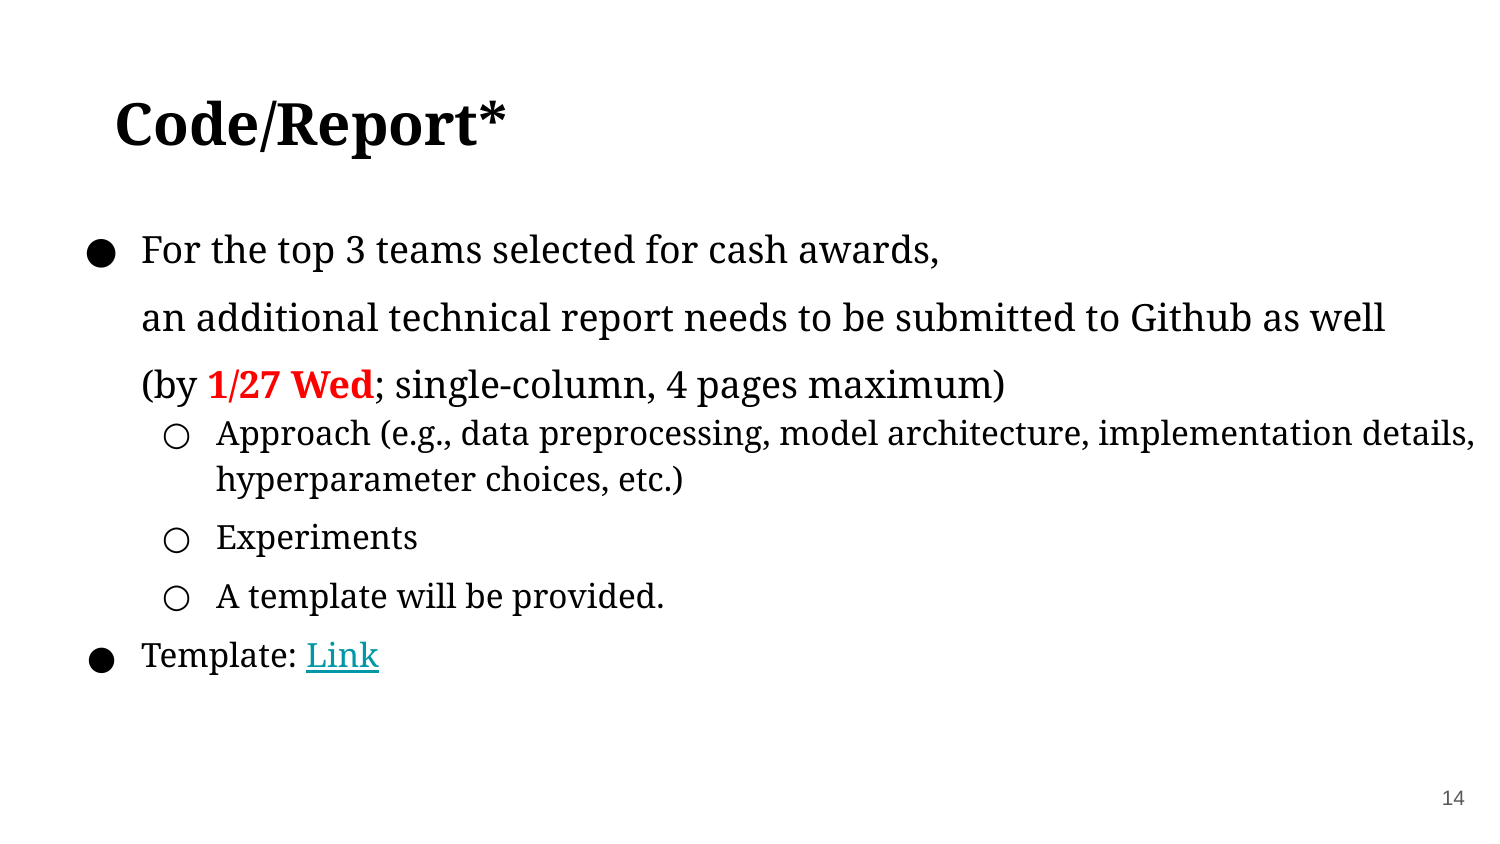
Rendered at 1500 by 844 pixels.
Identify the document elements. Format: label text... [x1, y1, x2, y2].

list For the top 3 teams selected for cash awards, an additional technical report needs to be submitted to Github as well (by 1/27 Wed; single-column, 4 pages maximum) Approach (e.g., data preprocessing, model architecture, implementation details, hyperparameter choices, etc.) Experiments A template will be provided. Template: Link [51, 189, 1500, 792]
slide_number ‹#› [1389, 764, 1480, 830]
title Code/Report* [103, 44, 1397, 208]
